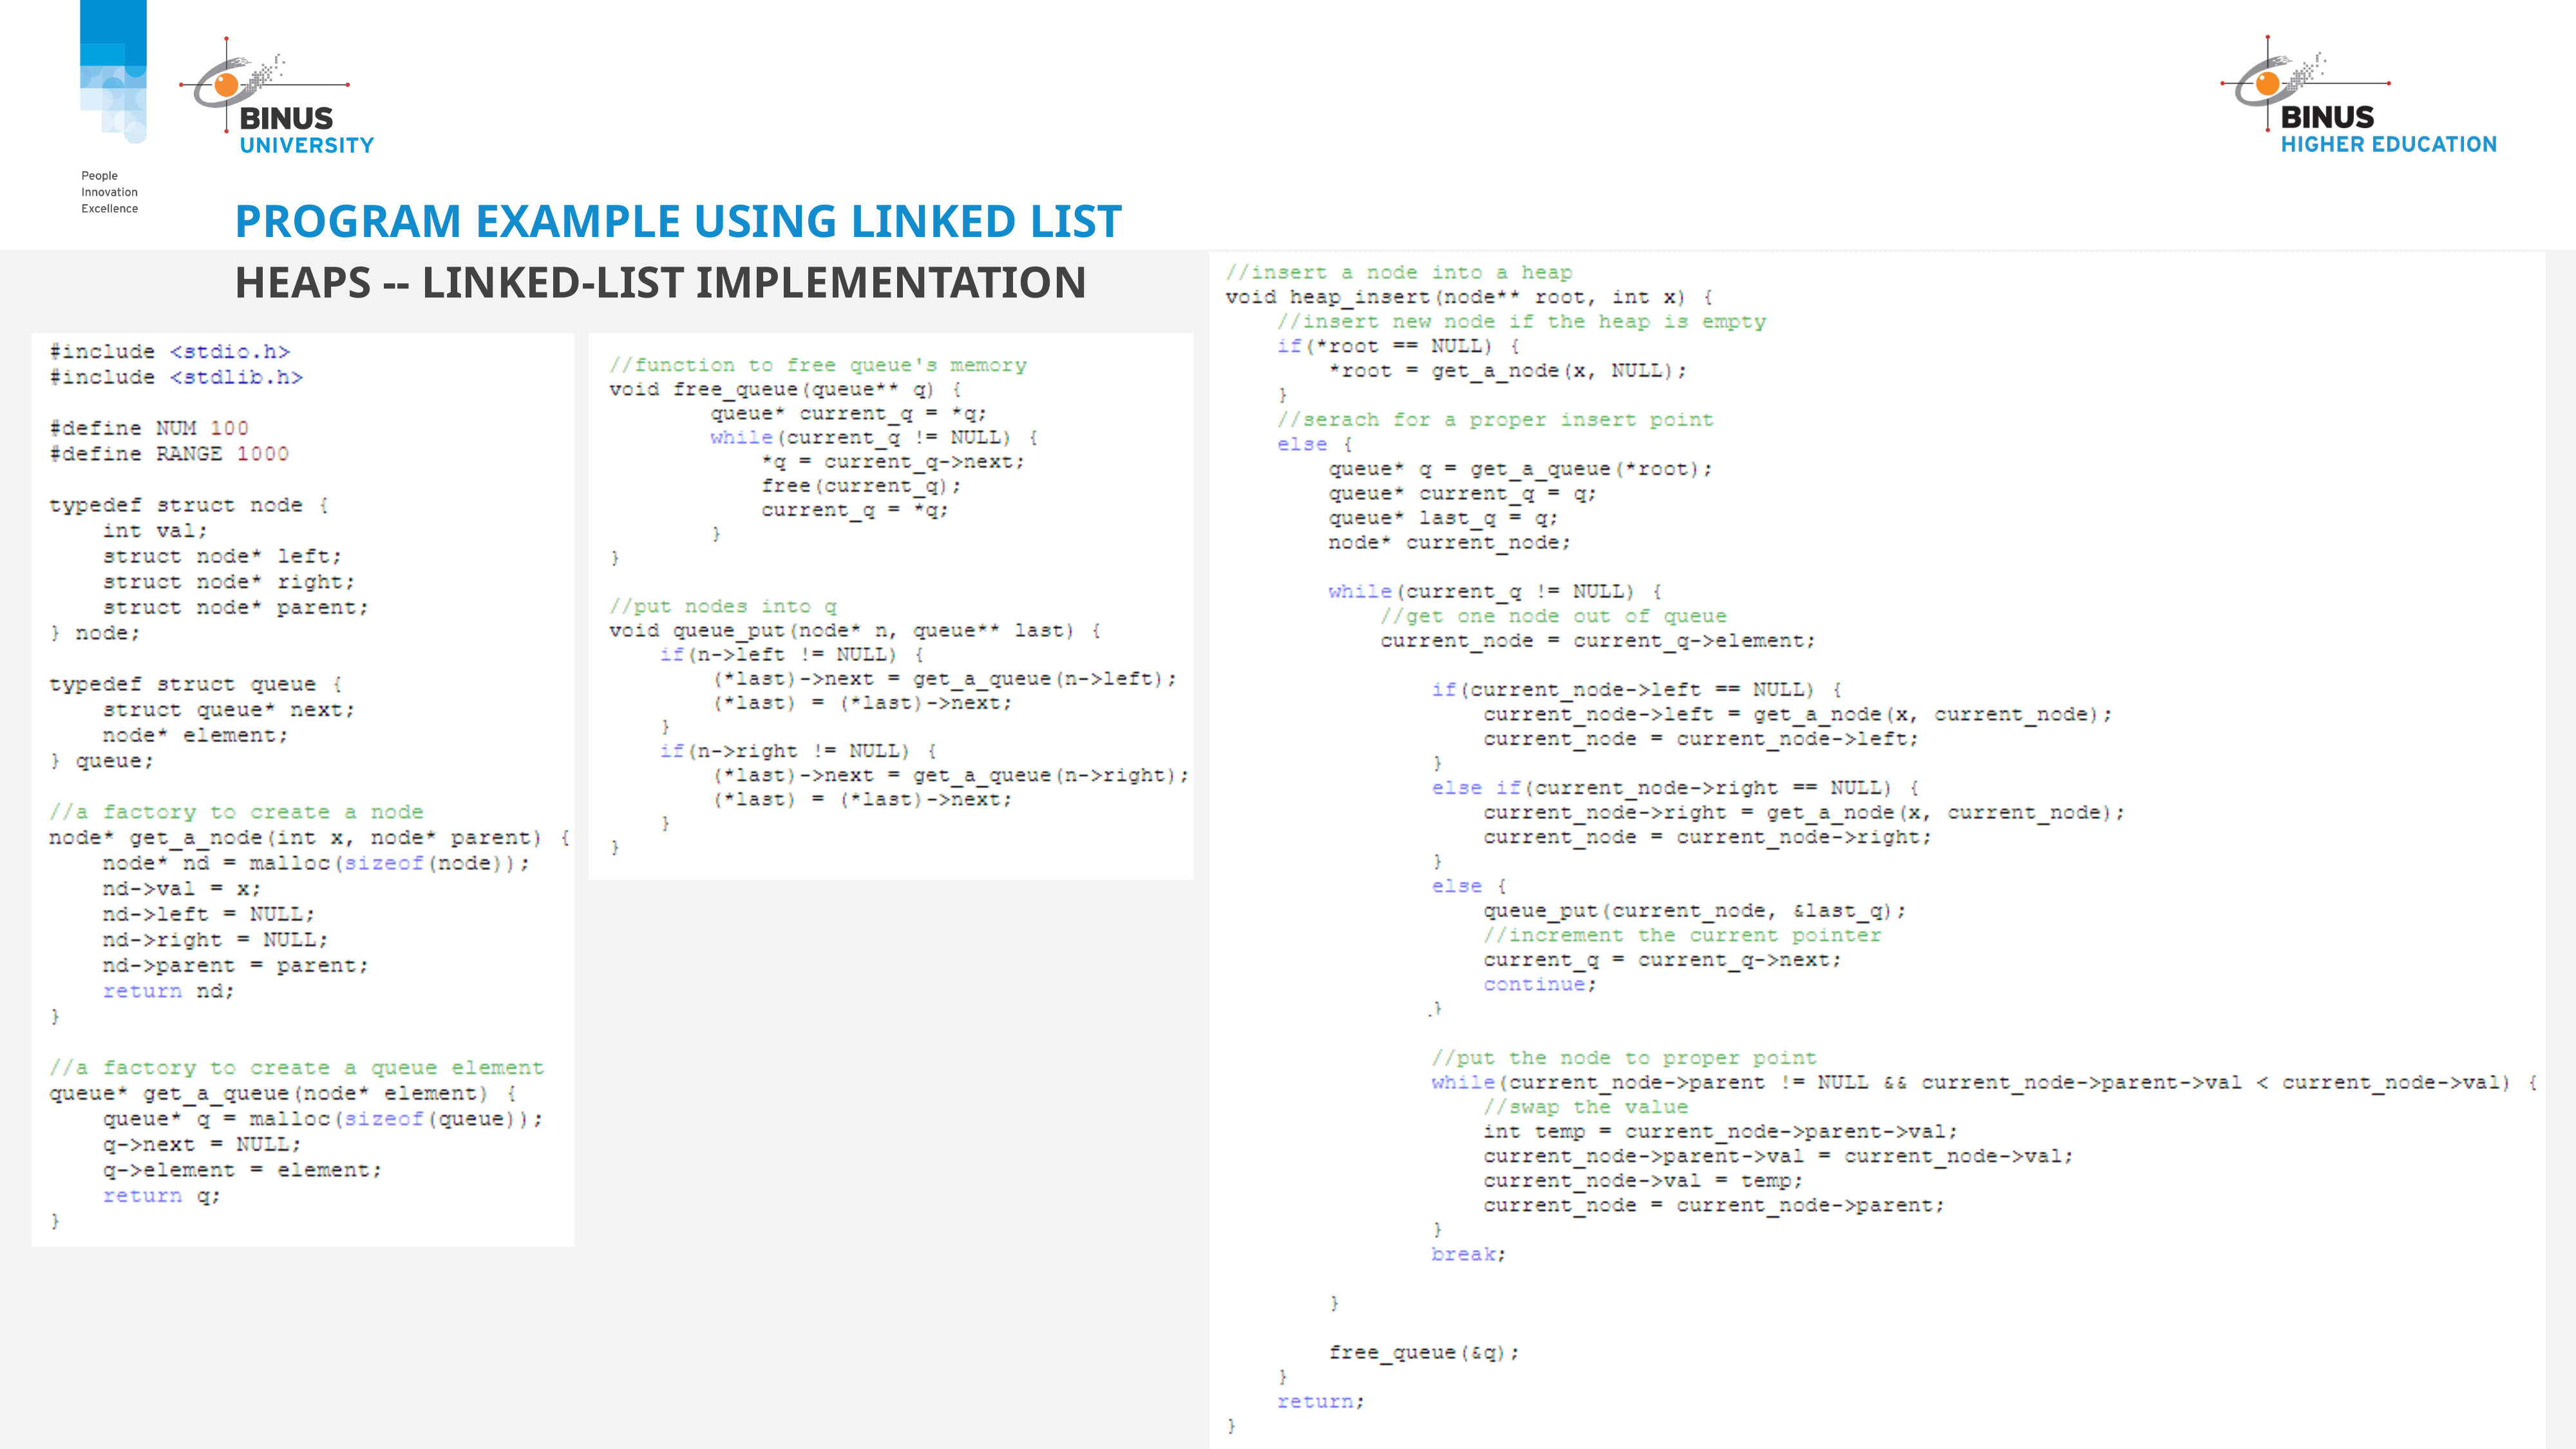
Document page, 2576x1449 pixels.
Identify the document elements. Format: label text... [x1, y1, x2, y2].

list Heaps -- Linked-list Implementation [228, 255, 1209, 341]
title Program Example using Linked List [228, 197, 1784, 252]
picture [1209, 251, 2546, 1449]
picture [81, 146, 146, 213]
picture [31, 333, 574, 1247]
picture [2199, 0, 2496, 156]
picture [174, 25, 374, 161]
picture [588, 333, 1194, 880]
picture [80, 66, 147, 144]
